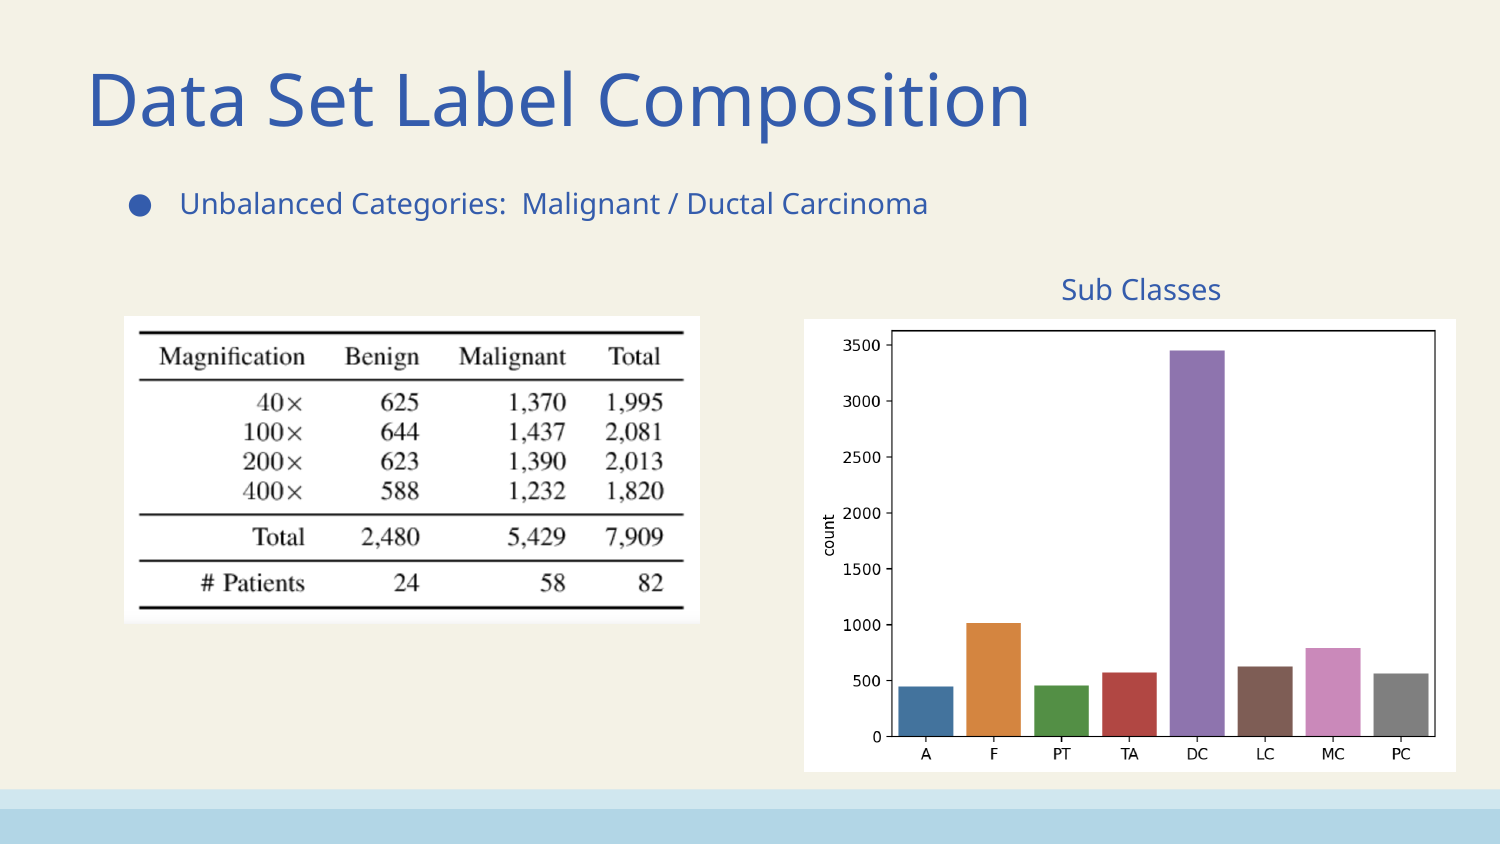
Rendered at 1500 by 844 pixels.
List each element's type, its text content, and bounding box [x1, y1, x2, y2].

text_box Unbalanced Categories: Malignant / Ductal Carcinoma [89, 170, 1206, 270]
text_box Sub Classes [935, 256, 1348, 317]
picture [124, 316, 700, 624]
picture [804, 318, 1457, 772]
title Data Set Label Composition [71, 38, 1336, 133]
